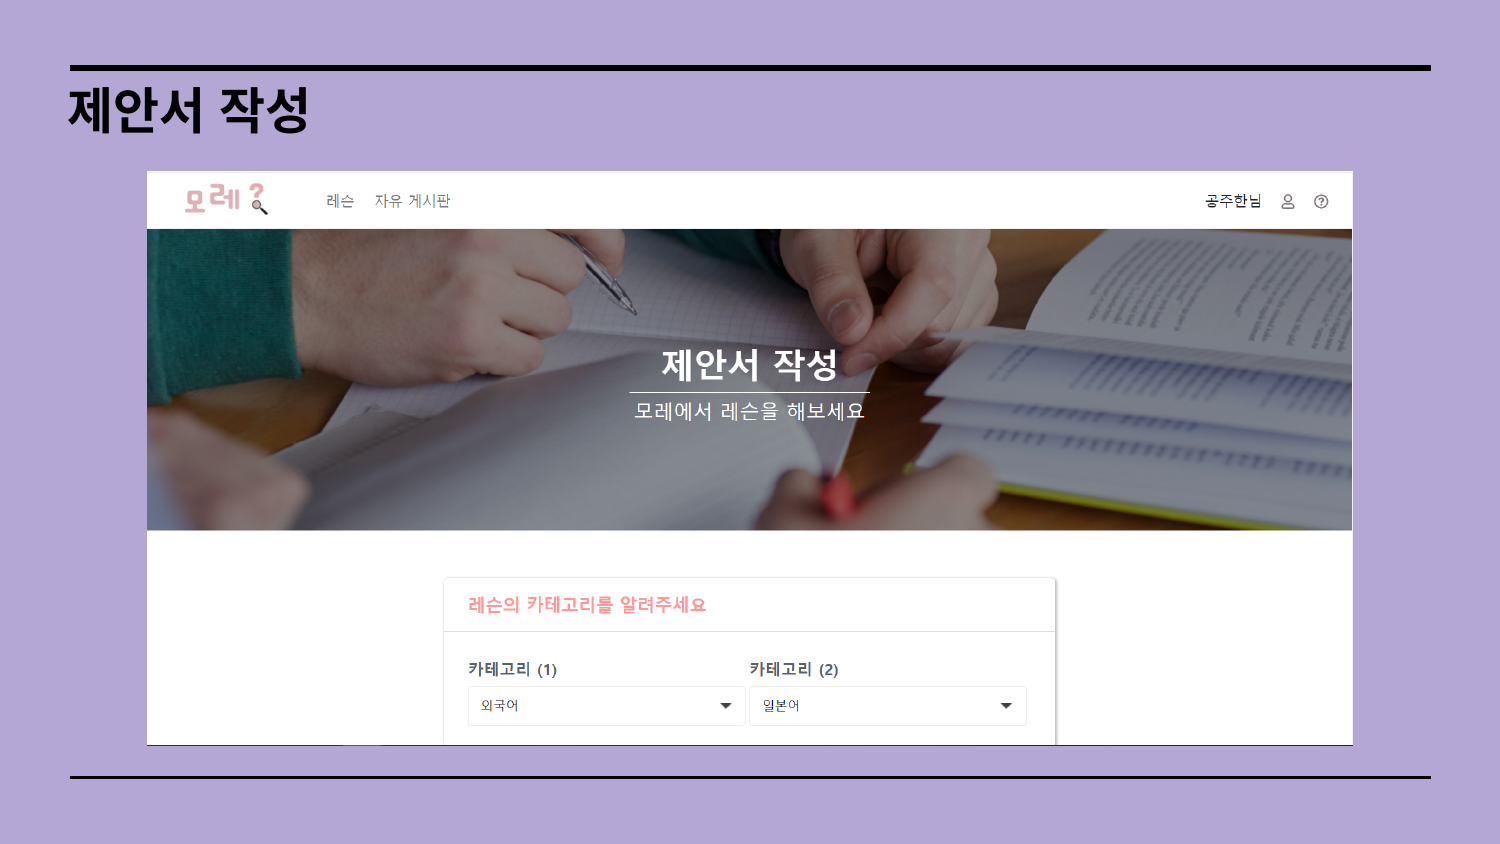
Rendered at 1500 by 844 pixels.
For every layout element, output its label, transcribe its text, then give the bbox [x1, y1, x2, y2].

picture [146, 171, 1353, 747]
text_box 제안서 작성 [52, 47, 513, 172]
